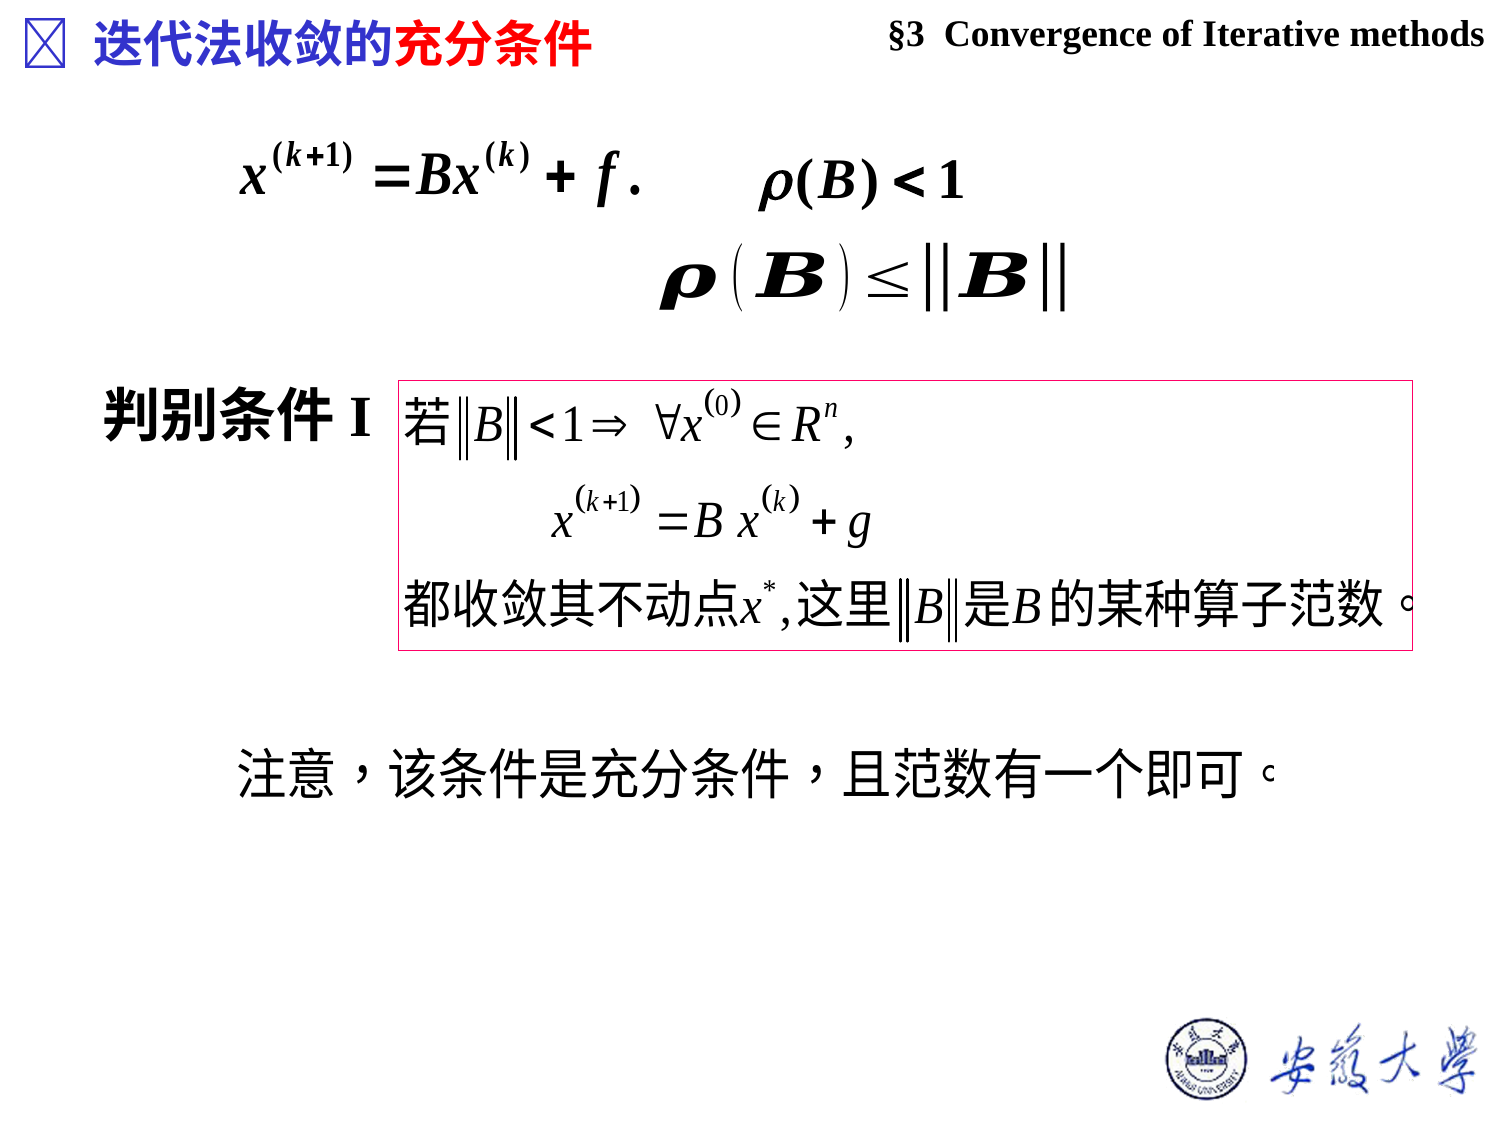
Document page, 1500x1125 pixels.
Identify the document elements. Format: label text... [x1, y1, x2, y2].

text_box 判别条件I [87, 370, 453, 455]
picture [1151, 985, 1500, 1125]
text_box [397, 379, 1413, 651]
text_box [228, 127, 1062, 231]
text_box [748, 146, 973, 223]
text_box  迭代法收敛的充分条件 [5, 4, 1285, 80]
text_box §3 Convergence of Iterative methods [787, 0, 1500, 63]
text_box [230, 739, 1274, 813]
